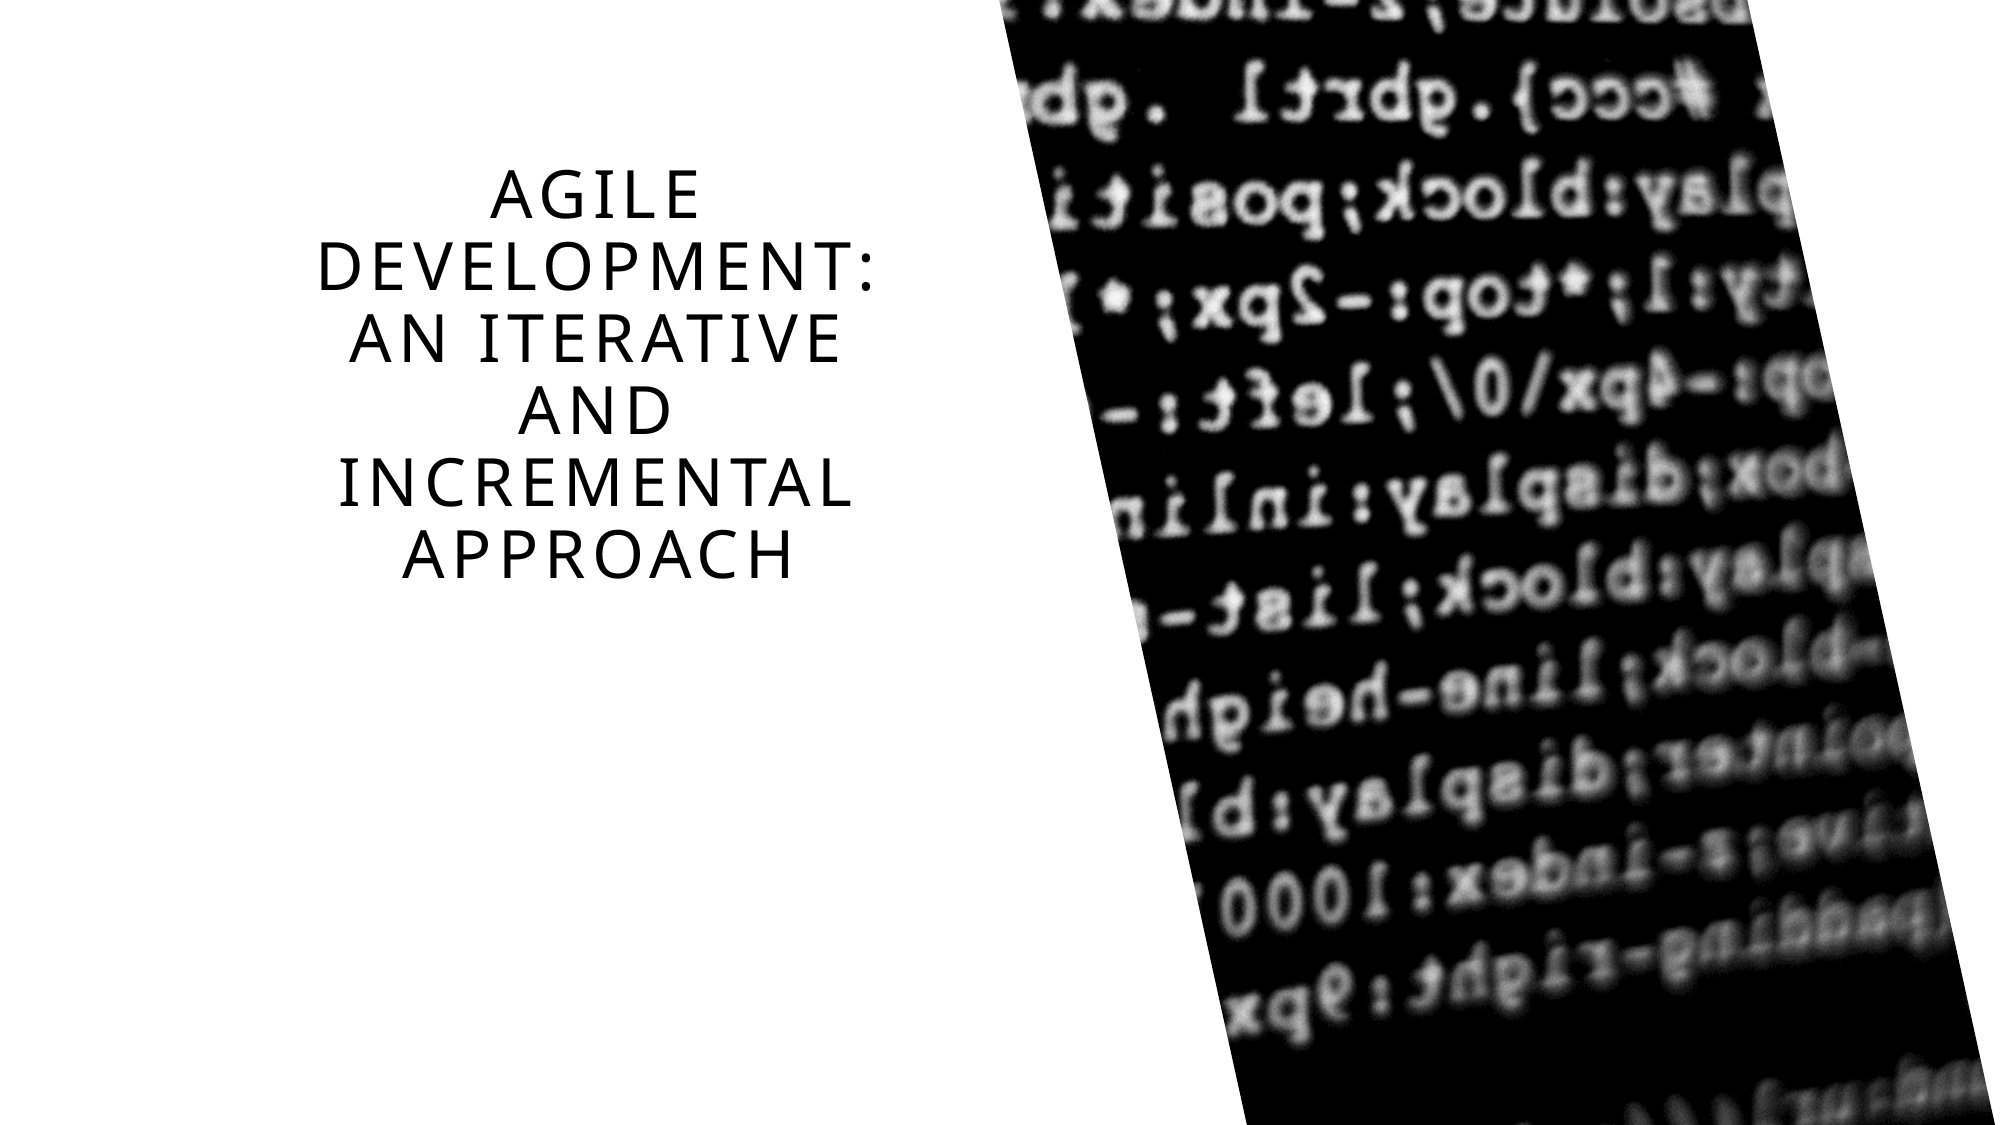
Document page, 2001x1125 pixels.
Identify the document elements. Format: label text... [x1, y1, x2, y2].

picture [997, 0, 1997, 1125]
title Agile Development: an iterative and Incremental Approach [183, 125, 997, 601]
